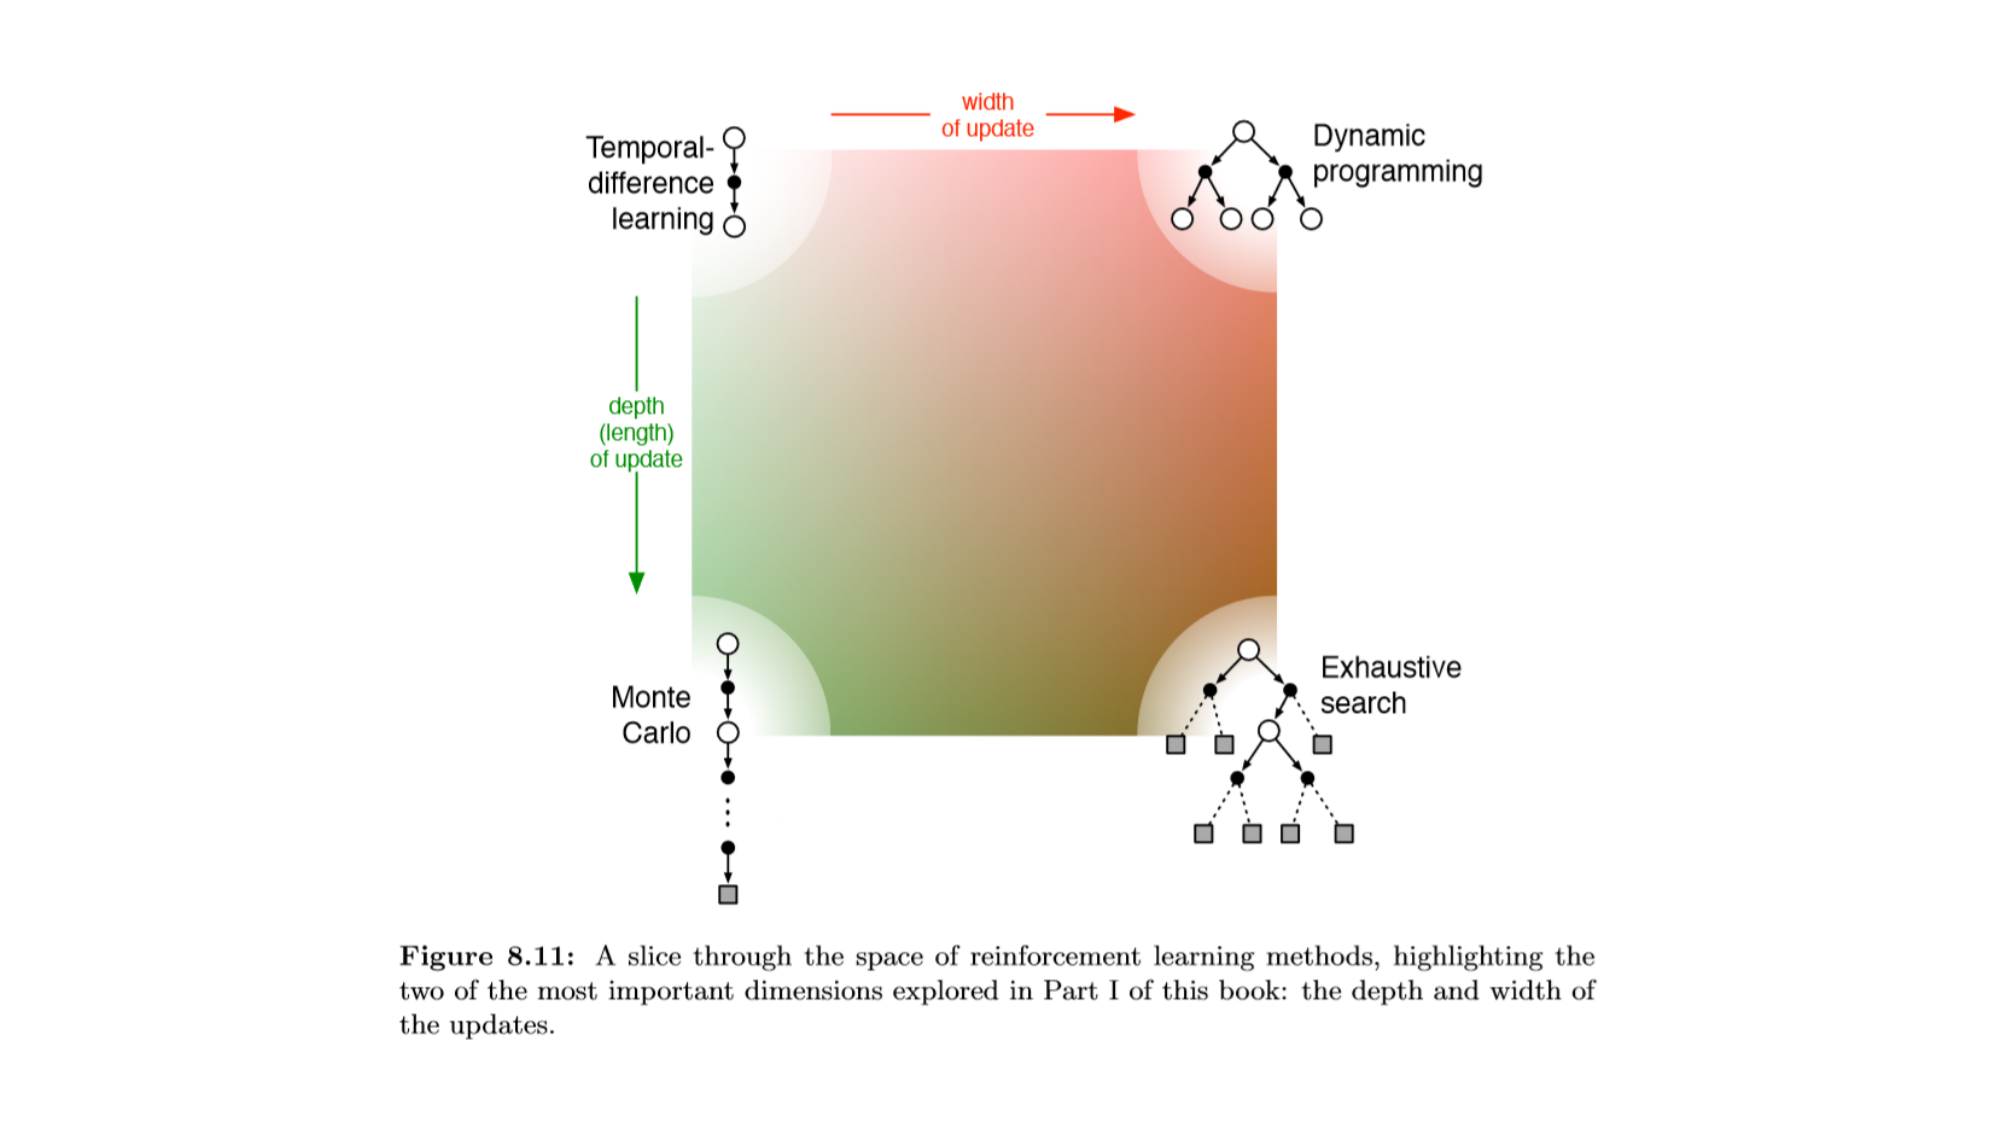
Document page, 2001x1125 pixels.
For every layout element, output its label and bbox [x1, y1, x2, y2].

picture [350, 84, 1650, 1069]
